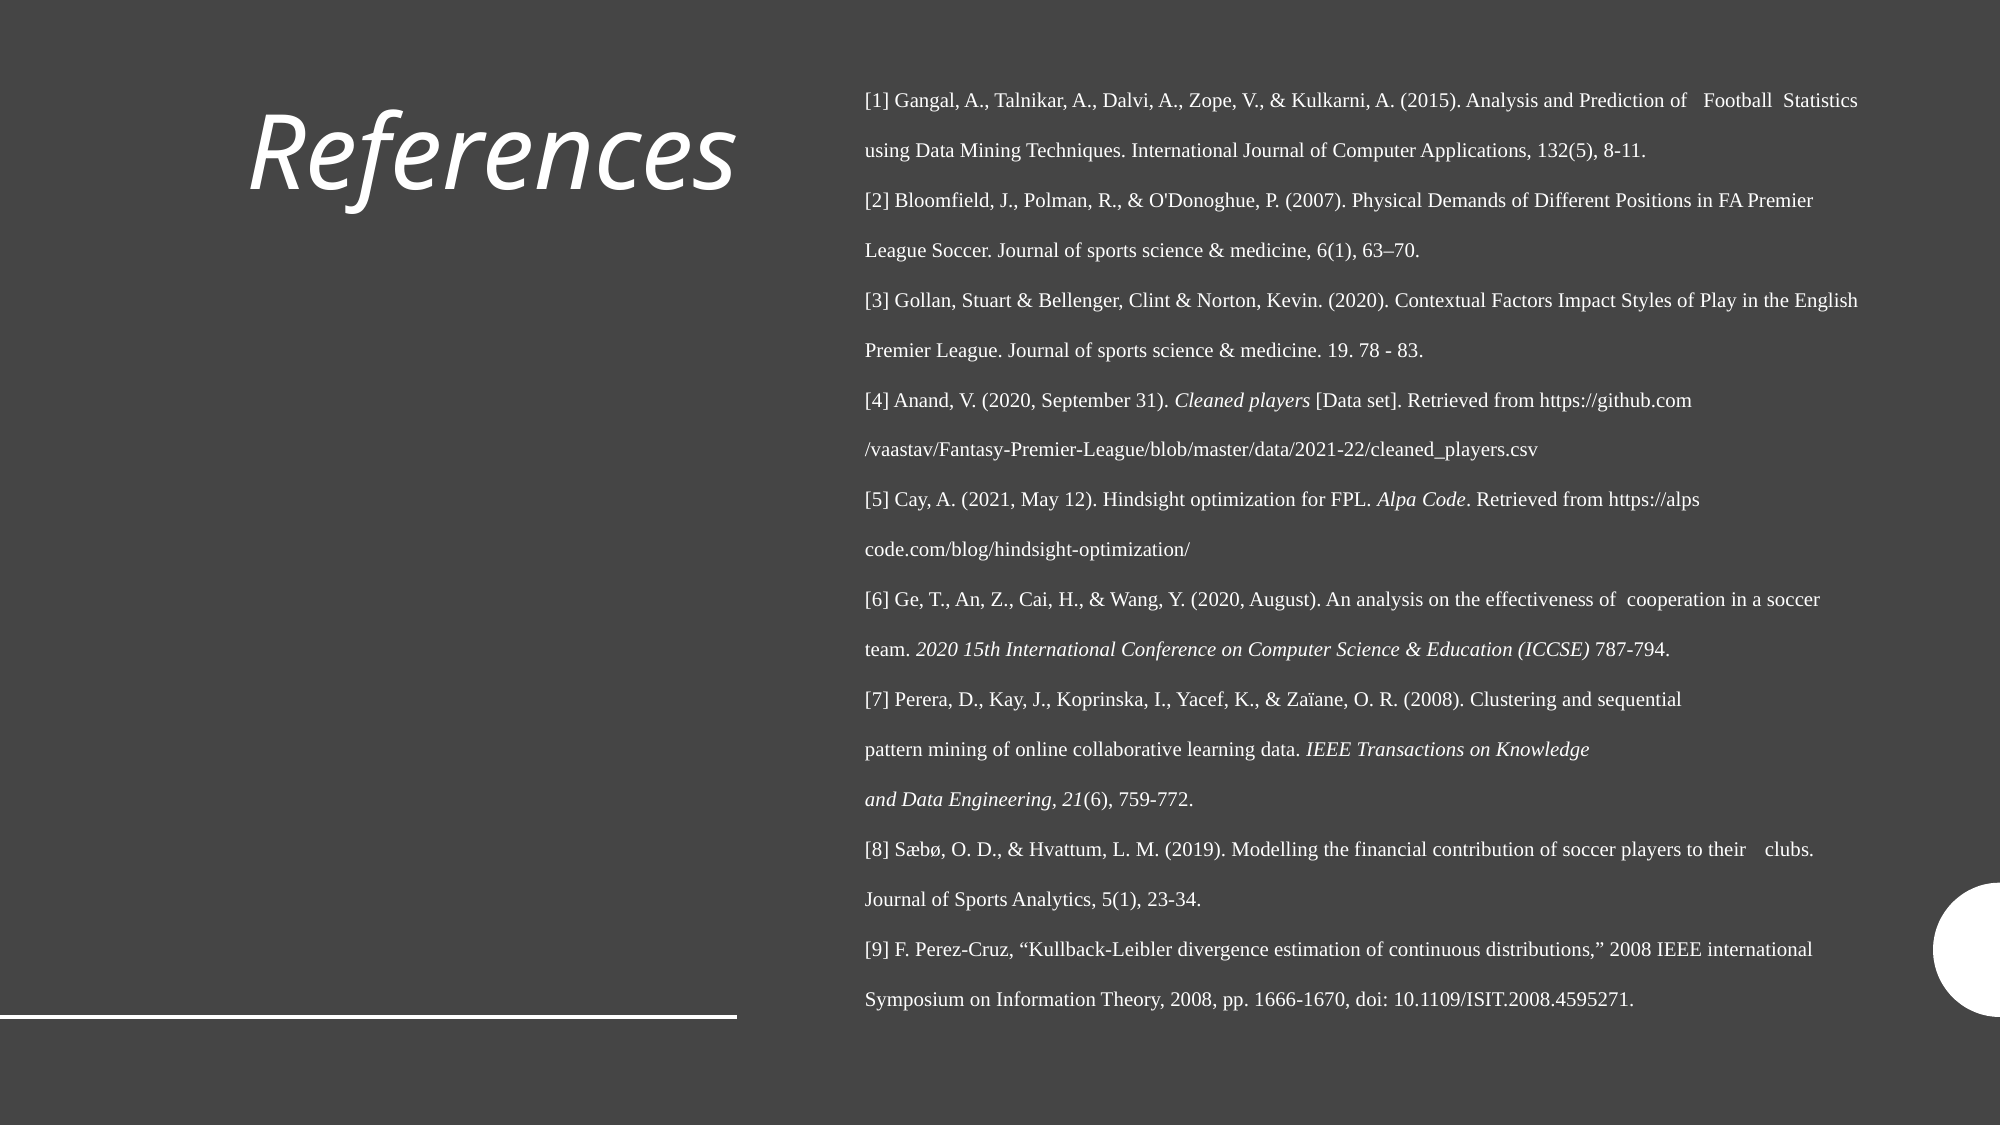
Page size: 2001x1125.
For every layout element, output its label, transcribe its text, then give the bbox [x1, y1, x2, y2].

list [1] Gangal, A., Talnikar, A., Dalvi, A., Zope, V., & Kulkarni, A. (2015). Analysis and Prediction of Football Statistics using Data Mining Techniques. International Journal of Computer Applications, 132(5), 8-11. [2] Bloomfield, J., Polman, R., & O'Donoghue, P. (2007). Physical Demands of Different Positions in FA Premier League Soccer. Journal of sports science & medicine, 6(1), 63–70. [3] Gollan, Stuart & Bellenger, Clint & Norton, Kevin. (2020). Contextual Factors Impact Styles of Play in the English Premier League. Journal of sports science & medicine. 19. 78 - 83. [4] Anand, V. (2020, September 31). Cleaned players [Data set]. Retrieved from https://github.com /vaastav/Fantasy-Premier-League/blob/master/data/2021-22/cleaned_players.csv [5] Cay, A. (2021, May 12). Hindsight optimization for FPL. Alpa Code. Retrieved from https://alps code.com/blog/hindsight-optimization/ [6] Ge, T., An, Z., Cai, H., & Wang, Y. (2020, August). An analysis on the effectiveness of cooperation in a soccer team. 2020 15th International Conference on Computer Science & Education (ICCSE) 787-794. [7] Perera, D., Kay, J., Koprinska, I., Yacef, K., & Zaïane, O. R. (2008). Clustering and sequential pattern mining of online collaborative learning data. IEEE Transactions on Knowledge and Data Engineering, 21(6), 759-772. [8] Sæbø, O. D., & Hvattum, L. M. (2019). Modelling the financial contribution of soccer players to their clubs. Journal of Sports Analytics, 5(1), 23-34. [9] F. Perez-Cruz, “Kullback-Leibler divergence estimation of continuous distributions,” 2008 IEEE international Symposium on Information Theory, 2008, pp. 1666-1670, doi: 10.1109/ISIT.2008.4595271. [849, 53, 1875, 1019]
title References [125, 91, 754, 905]
